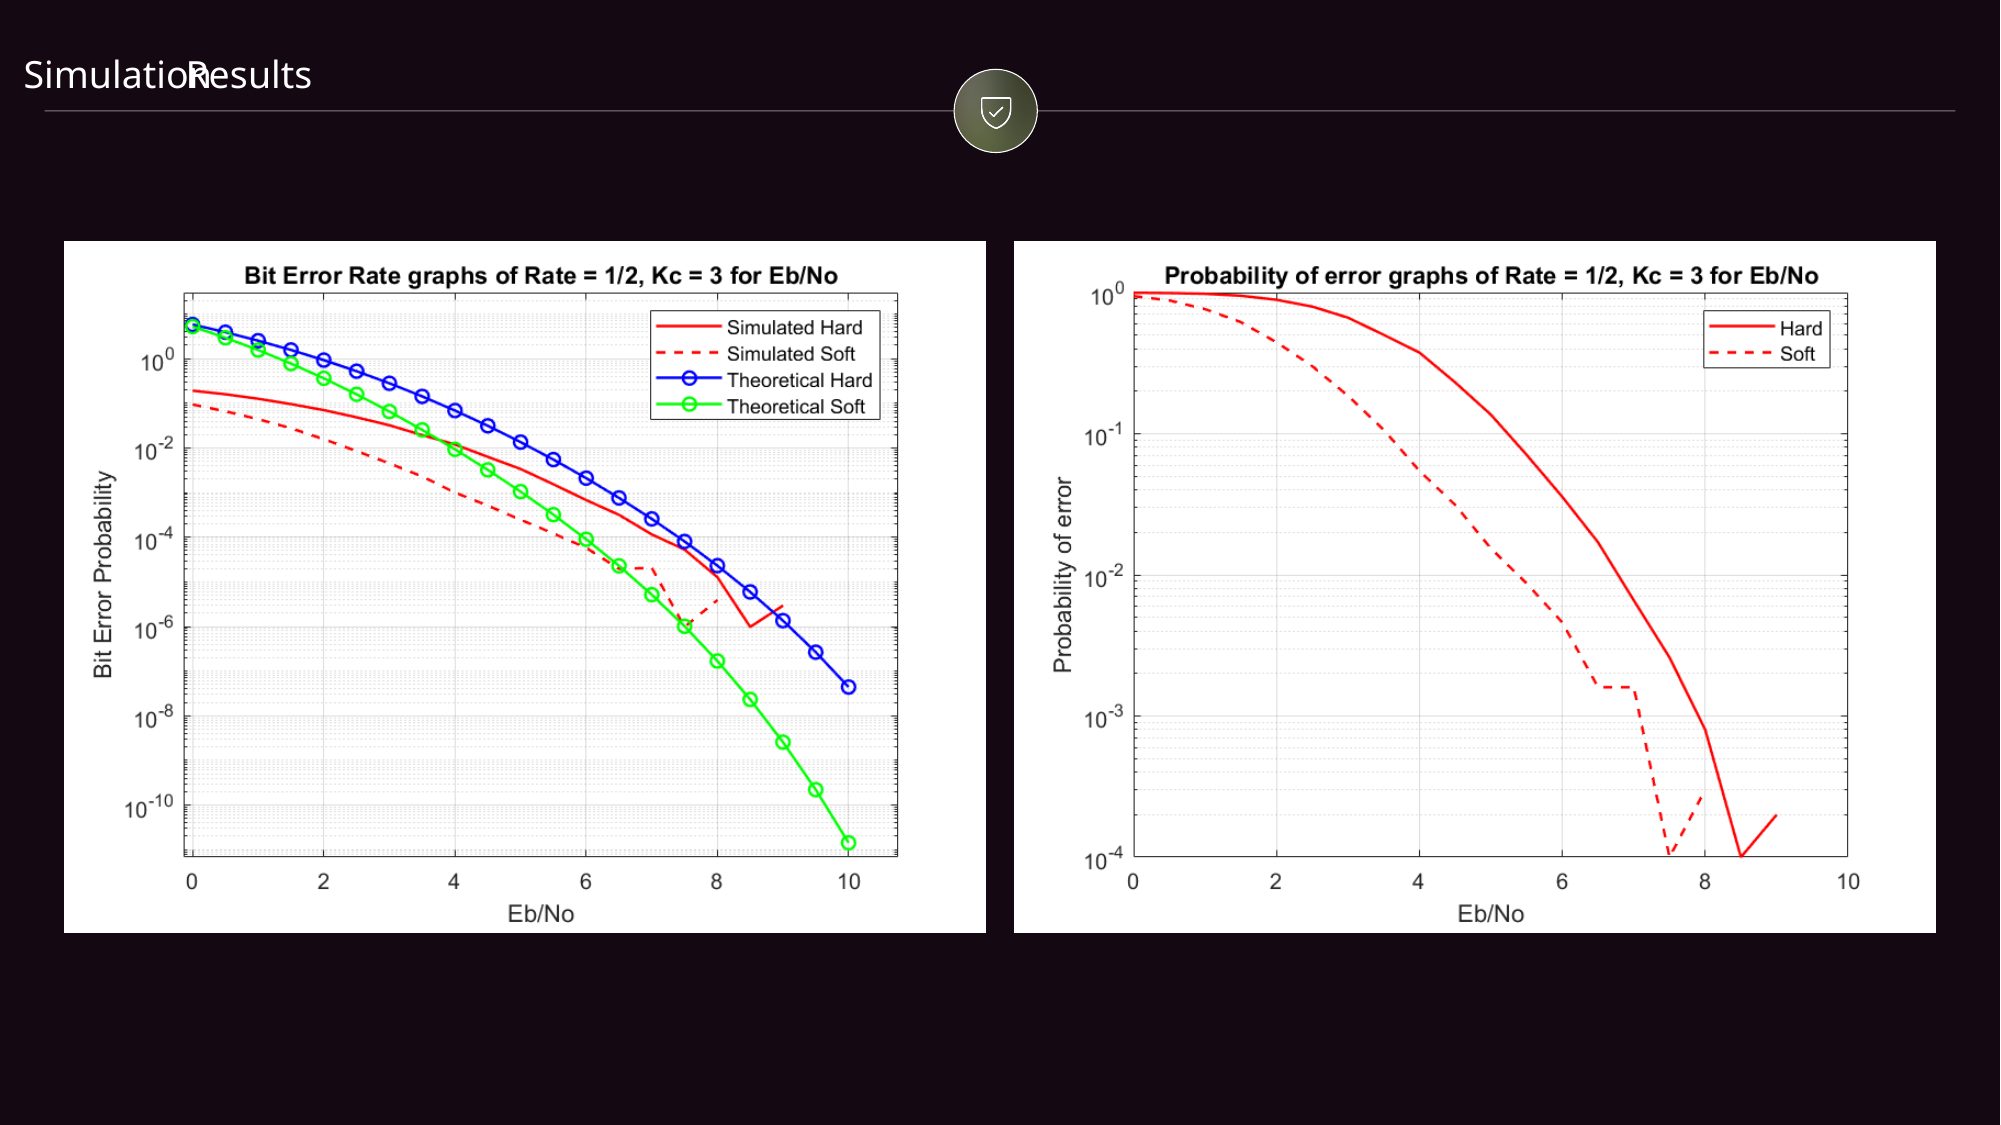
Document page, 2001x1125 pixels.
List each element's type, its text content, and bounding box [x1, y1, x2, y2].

text_box Simulation [23, 66, 82, 94]
text_box Results [82, 52, 416, 104]
picture [1014, 241, 1937, 933]
picture [63, 241, 986, 933]
text_box [952, 112, 1039, 155]
picture [974, 89, 1017, 133]
text_box [952, 67, 1039, 110]
